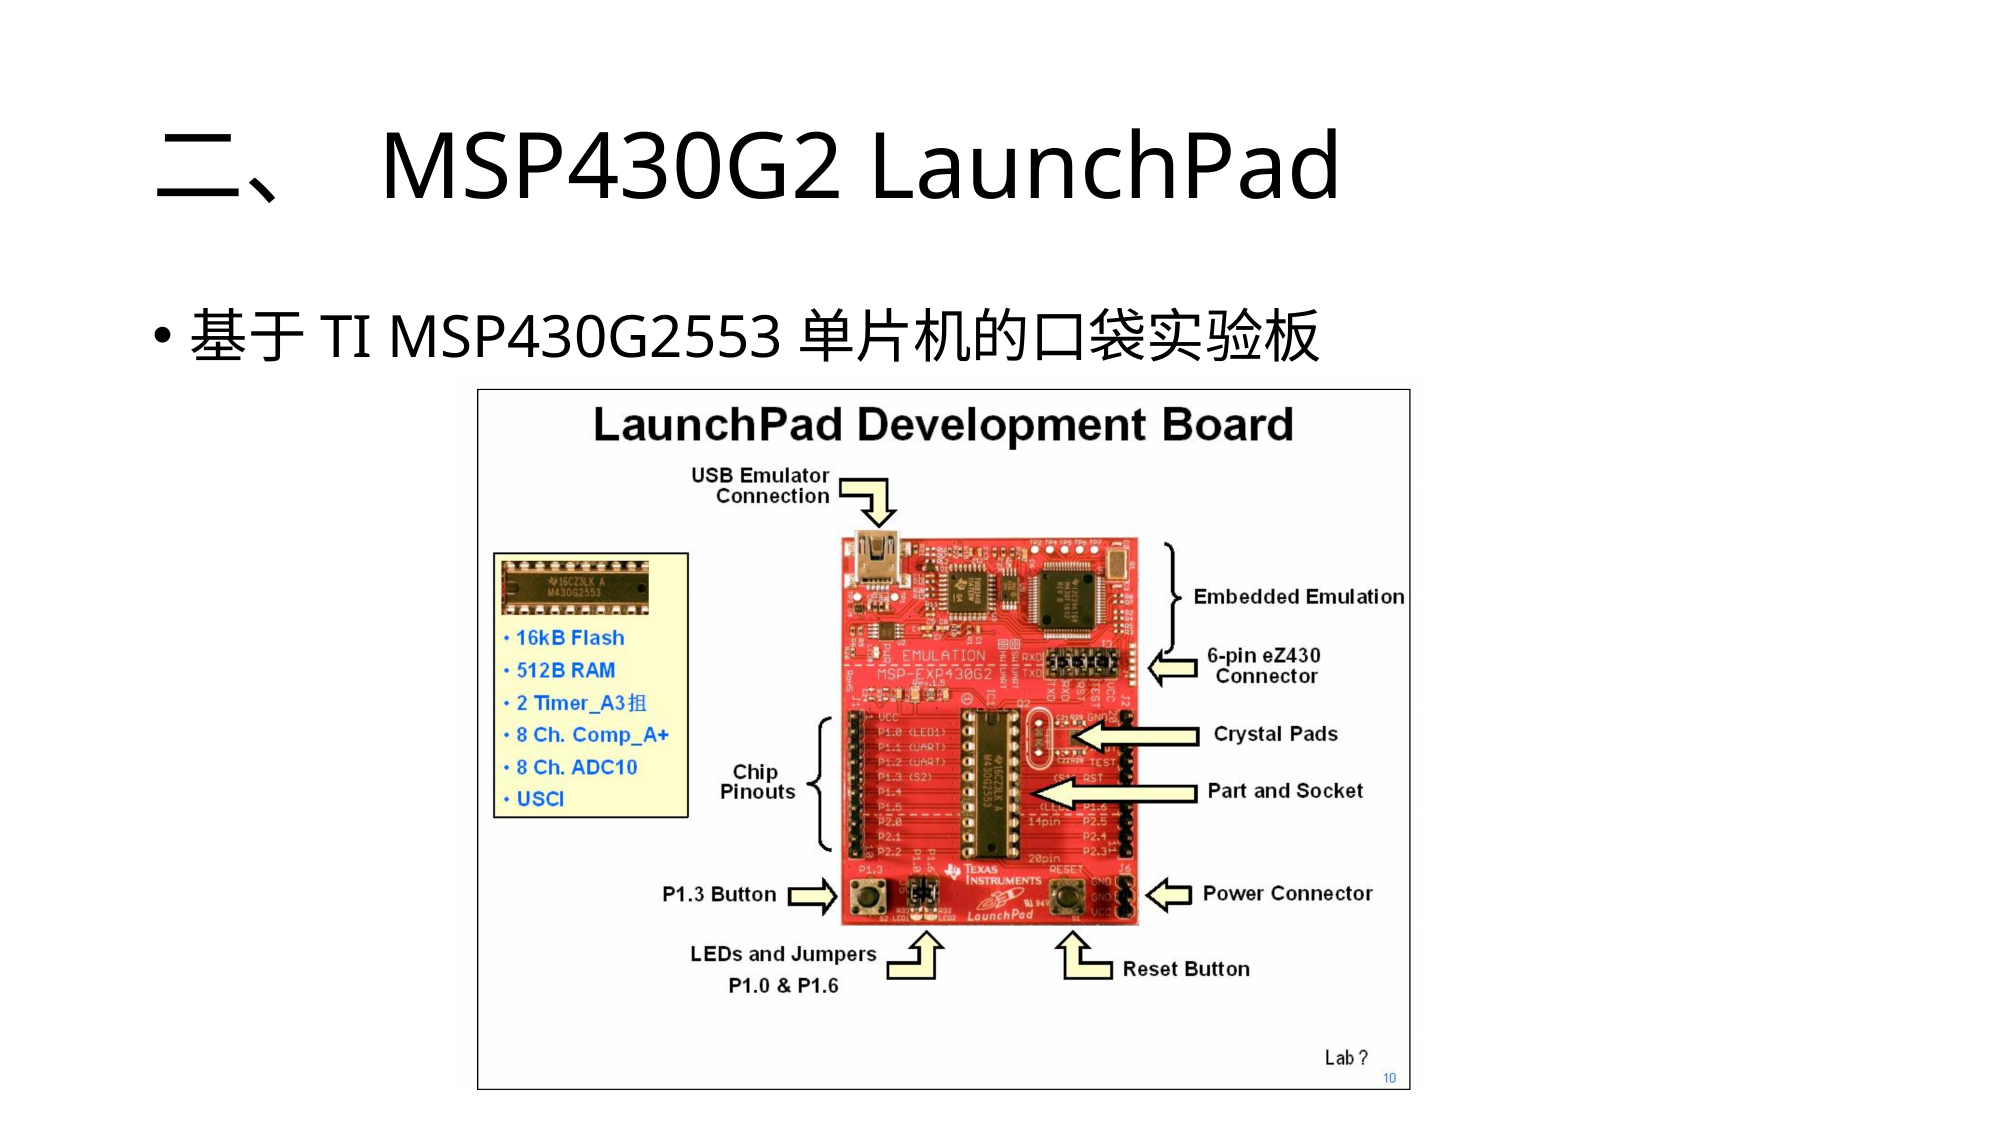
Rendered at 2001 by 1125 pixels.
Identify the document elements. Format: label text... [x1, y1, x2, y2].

title 二、 MSP430G2 LaunchPad [137, 59, 1863, 278]
list 基于TI MSP430G2553单片机的口袋实验板 [137, 299, 1863, 1014]
picture [453, 376, 1423, 1091]
